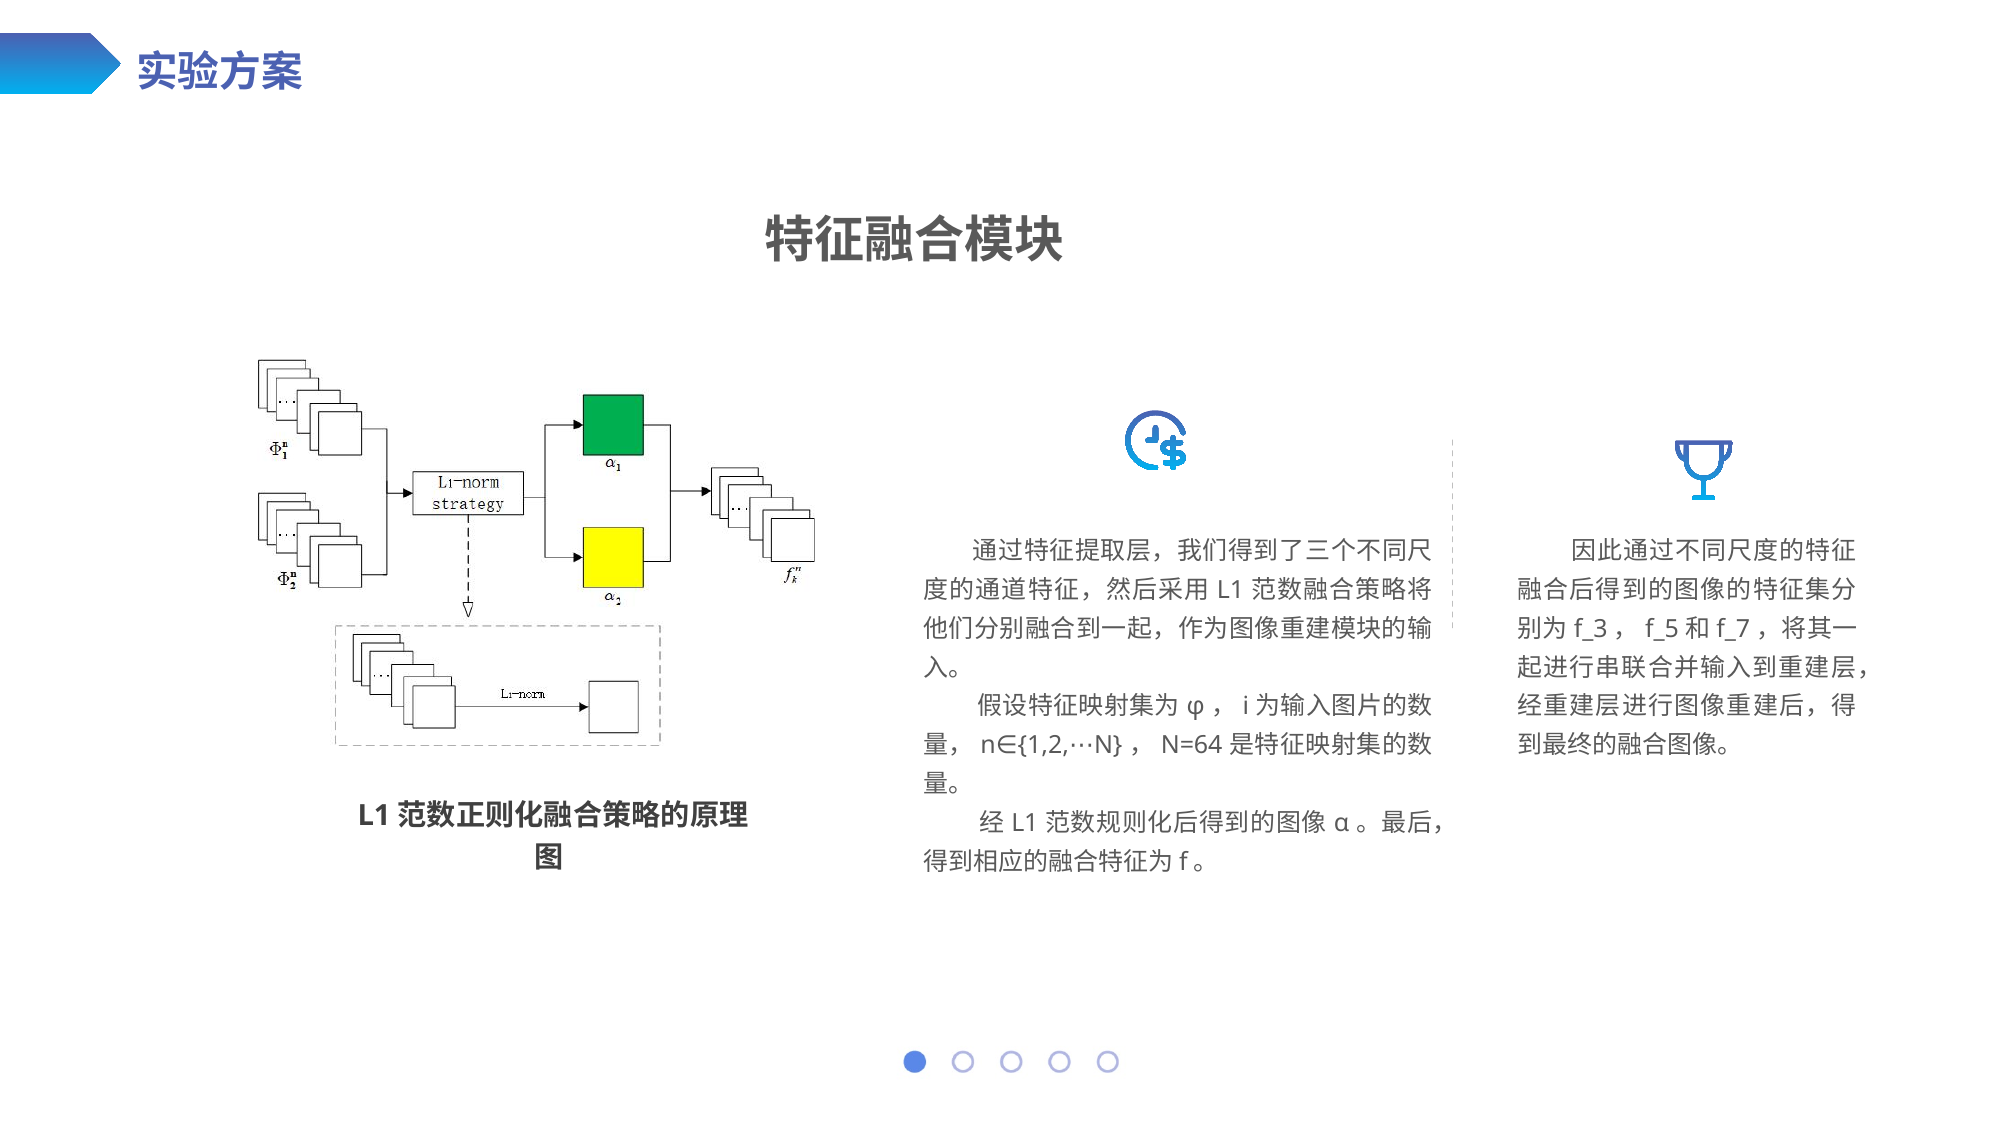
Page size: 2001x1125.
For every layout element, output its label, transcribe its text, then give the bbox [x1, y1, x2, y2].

text_box [0, 32, 123, 96]
title 实验方案 [120, 42, 572, 104]
text_box 特征融合模块 [749, 199, 1319, 275]
picture [257, 359, 815, 746]
text_box [1673, 439, 1734, 502]
picture [814, 989, 1186, 1125]
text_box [323, 517, 1873, 836]
text_box [1124, 409, 1187, 472]
